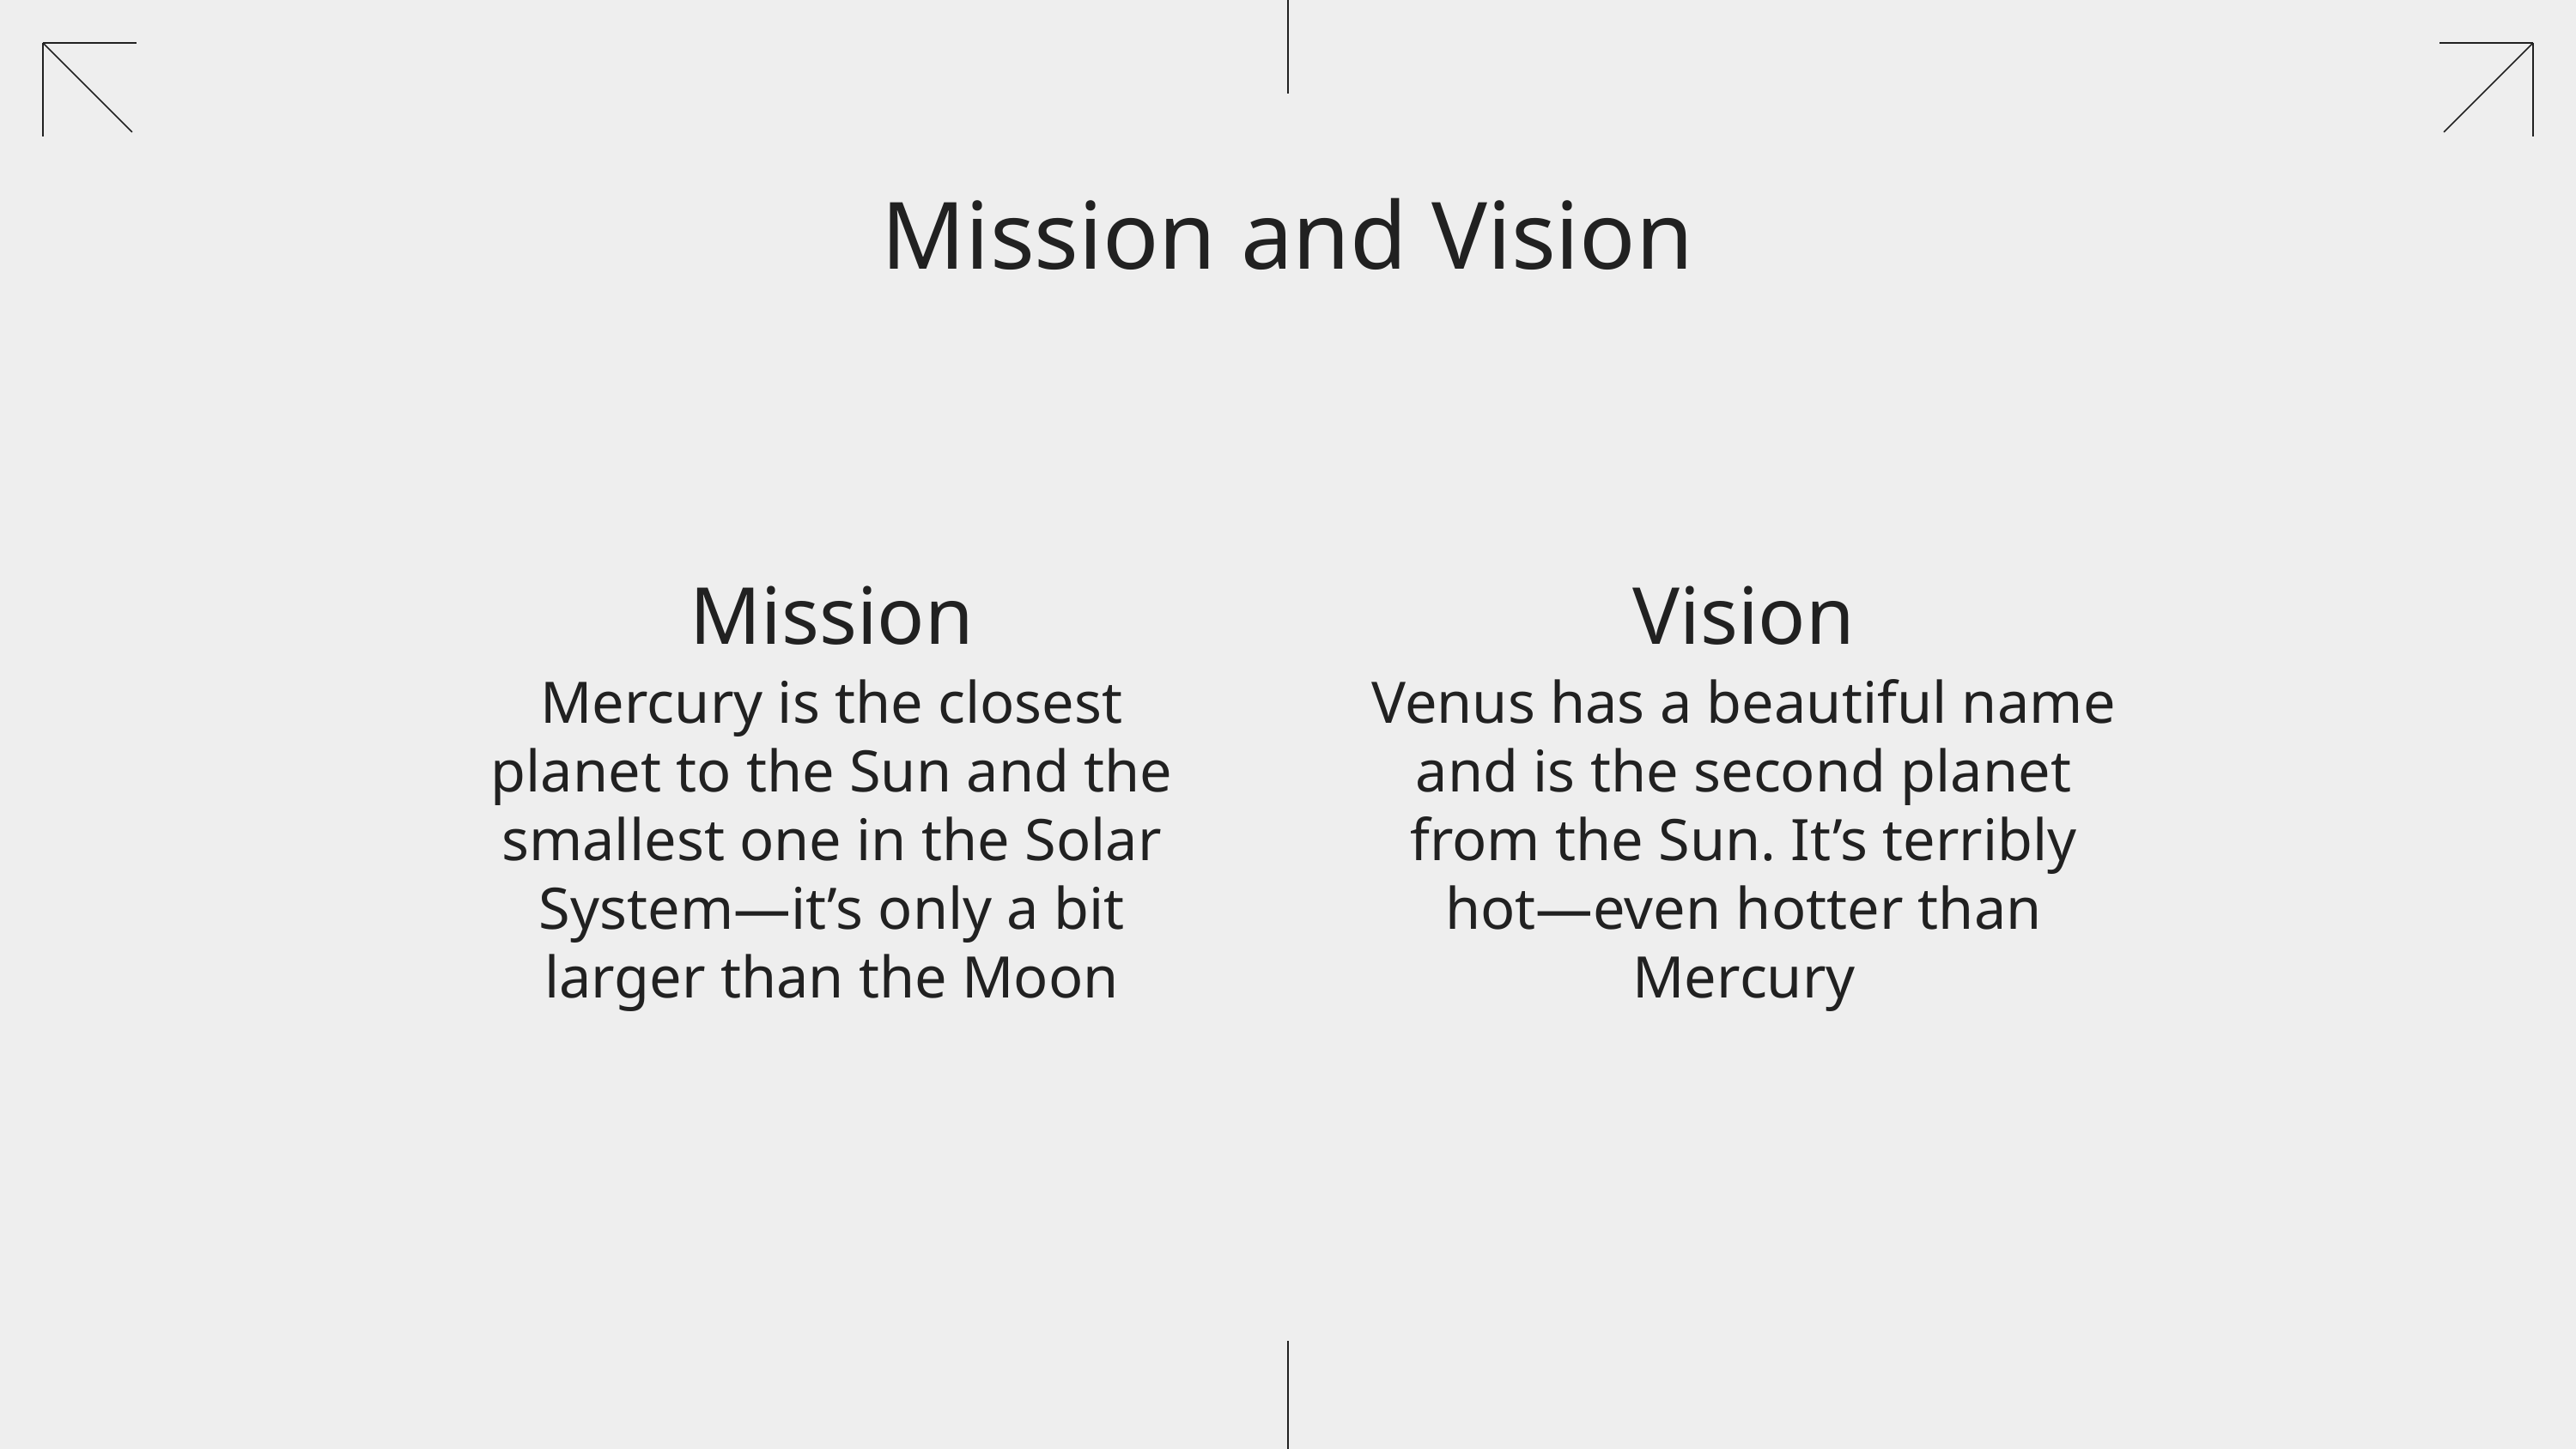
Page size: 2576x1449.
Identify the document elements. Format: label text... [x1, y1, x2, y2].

list Venus has a beautiful name and is the second planet from the Sun. It’s terribly hot—even hotter than Mercury [1340, 686, 2148, 1012]
title Vision [1340, 574, 2148, 686]
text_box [2439, 42, 2534, 137]
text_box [42, 42, 137, 137]
list Mercury is the closest planet to the Sun and the smallest one in the Solar System—it’s only a bit larger than the Moon [428, 686, 1236, 1012]
title Mission [428, 574, 1236, 686]
title Mission and Vision [200, 150, 2375, 312]
